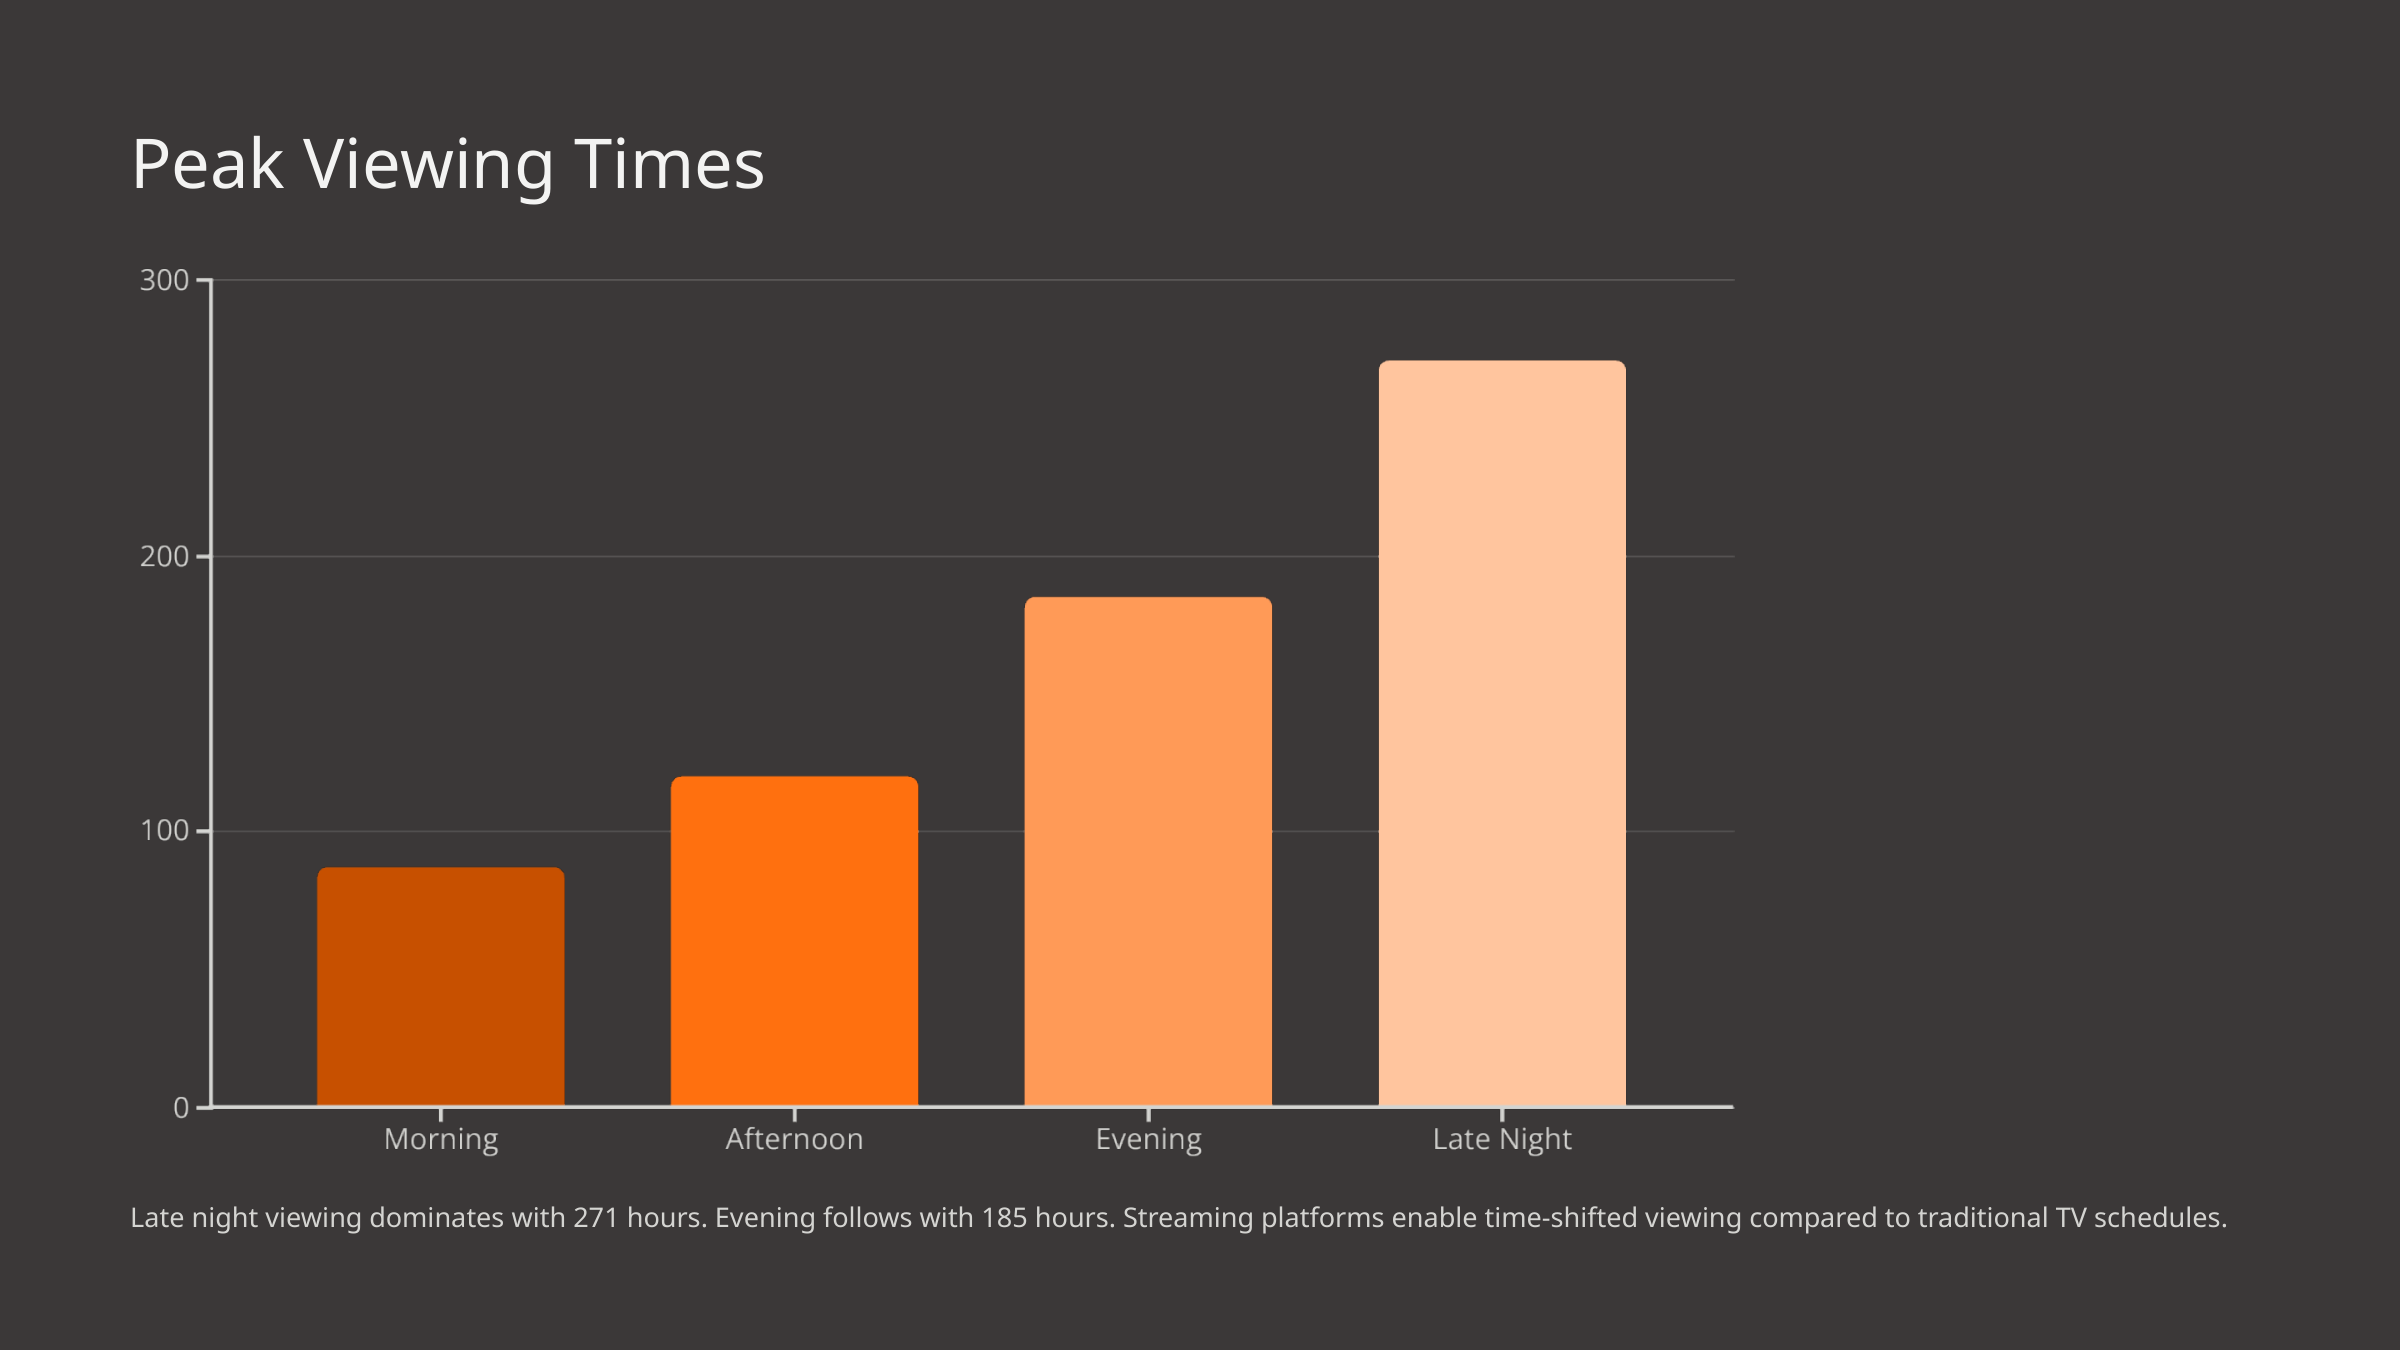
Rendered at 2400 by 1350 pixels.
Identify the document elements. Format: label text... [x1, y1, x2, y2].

picture [130, 259, 1735, 1158]
text_box Peak Viewing Times [130, 116, 828, 204]
text_box Late night viewing dominates with 271 hours. Evening follows with 185 hours. Streaming platforms enable time-shifted viewing compared to traditional TV schedules. [130, 1189, 2270, 1234]
